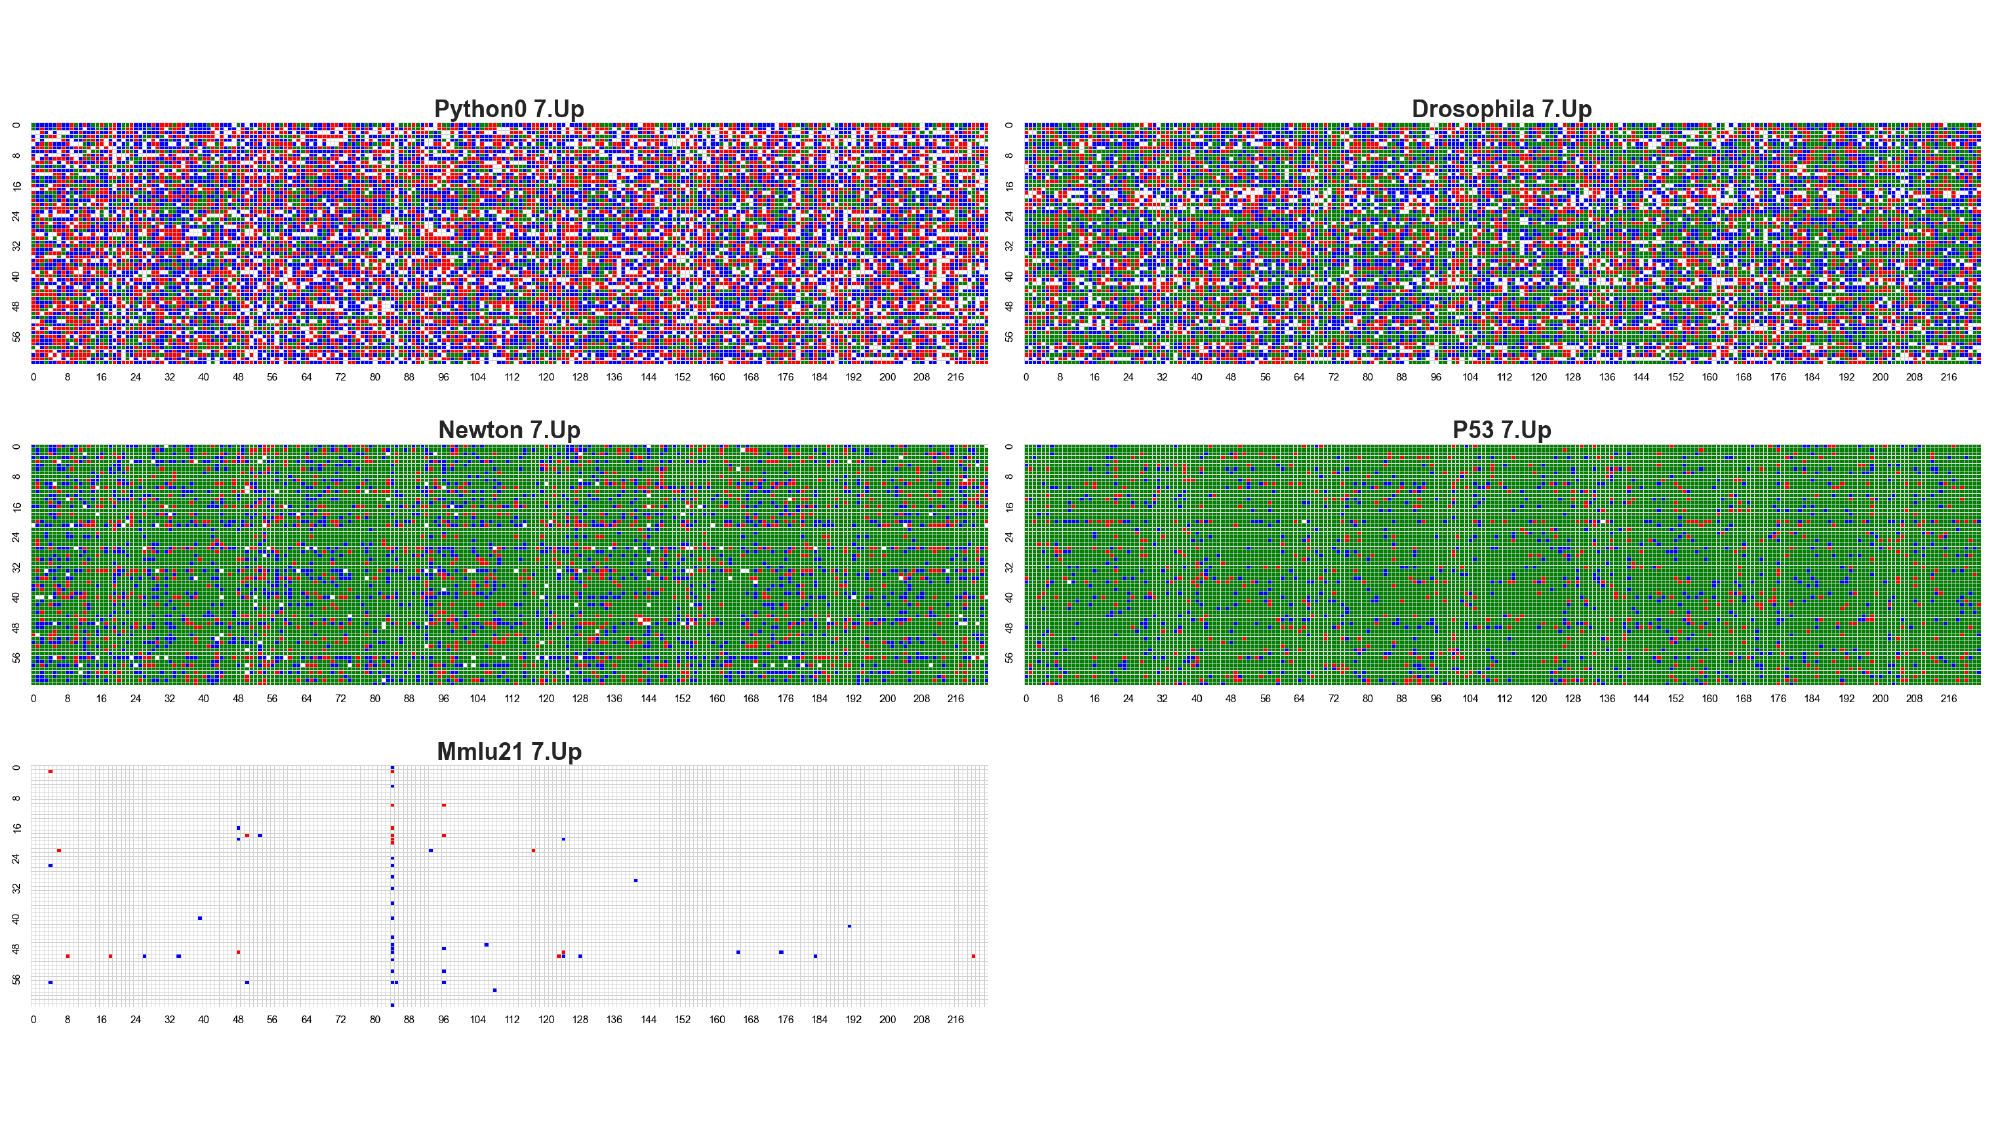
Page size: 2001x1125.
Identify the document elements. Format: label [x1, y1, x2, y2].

picture [0, 87, 2000, 1037]
